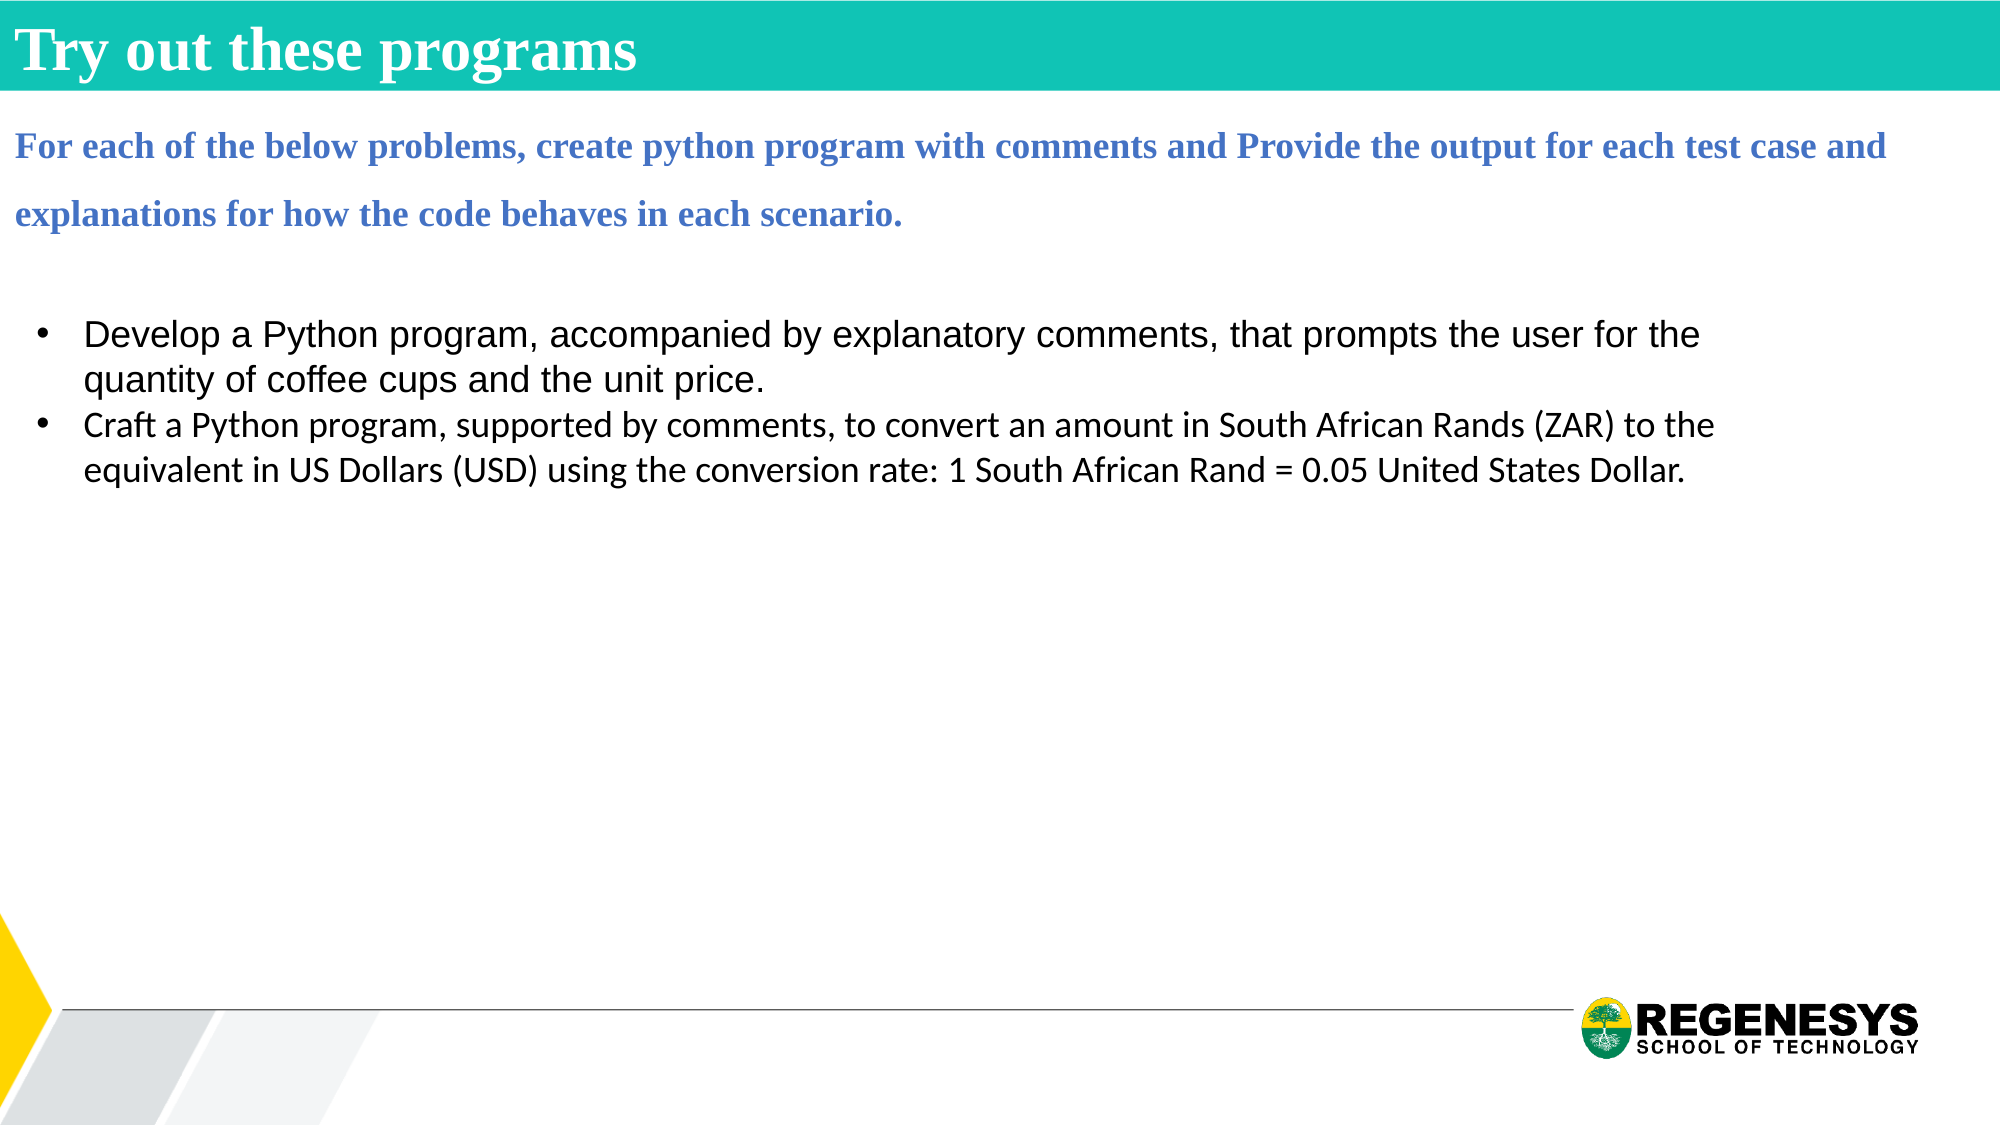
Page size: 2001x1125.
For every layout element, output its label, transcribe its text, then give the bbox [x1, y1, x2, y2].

text_box Try out these programs [0, 0, 2000, 91]
text_box Develop a Python program, accompanied by explanatory comments, that prompts the user for the quantity of coffee cups and the unit price. Craft a Python program, supported by comments, to convert an amount in South African Rands (ZAR) to the equivalent in US Dollars (USD) using the conversion rate: 1 South African Rand = 0.05 United States Dollar. [21, 302, 1768, 498]
text_box For each of the below problems, create python program with comments and Provide the output for each test case and explanations for how the code behaves in each scenario. [0, 91, 2000, 309]
picture [0, 309, 1927, 1125]
